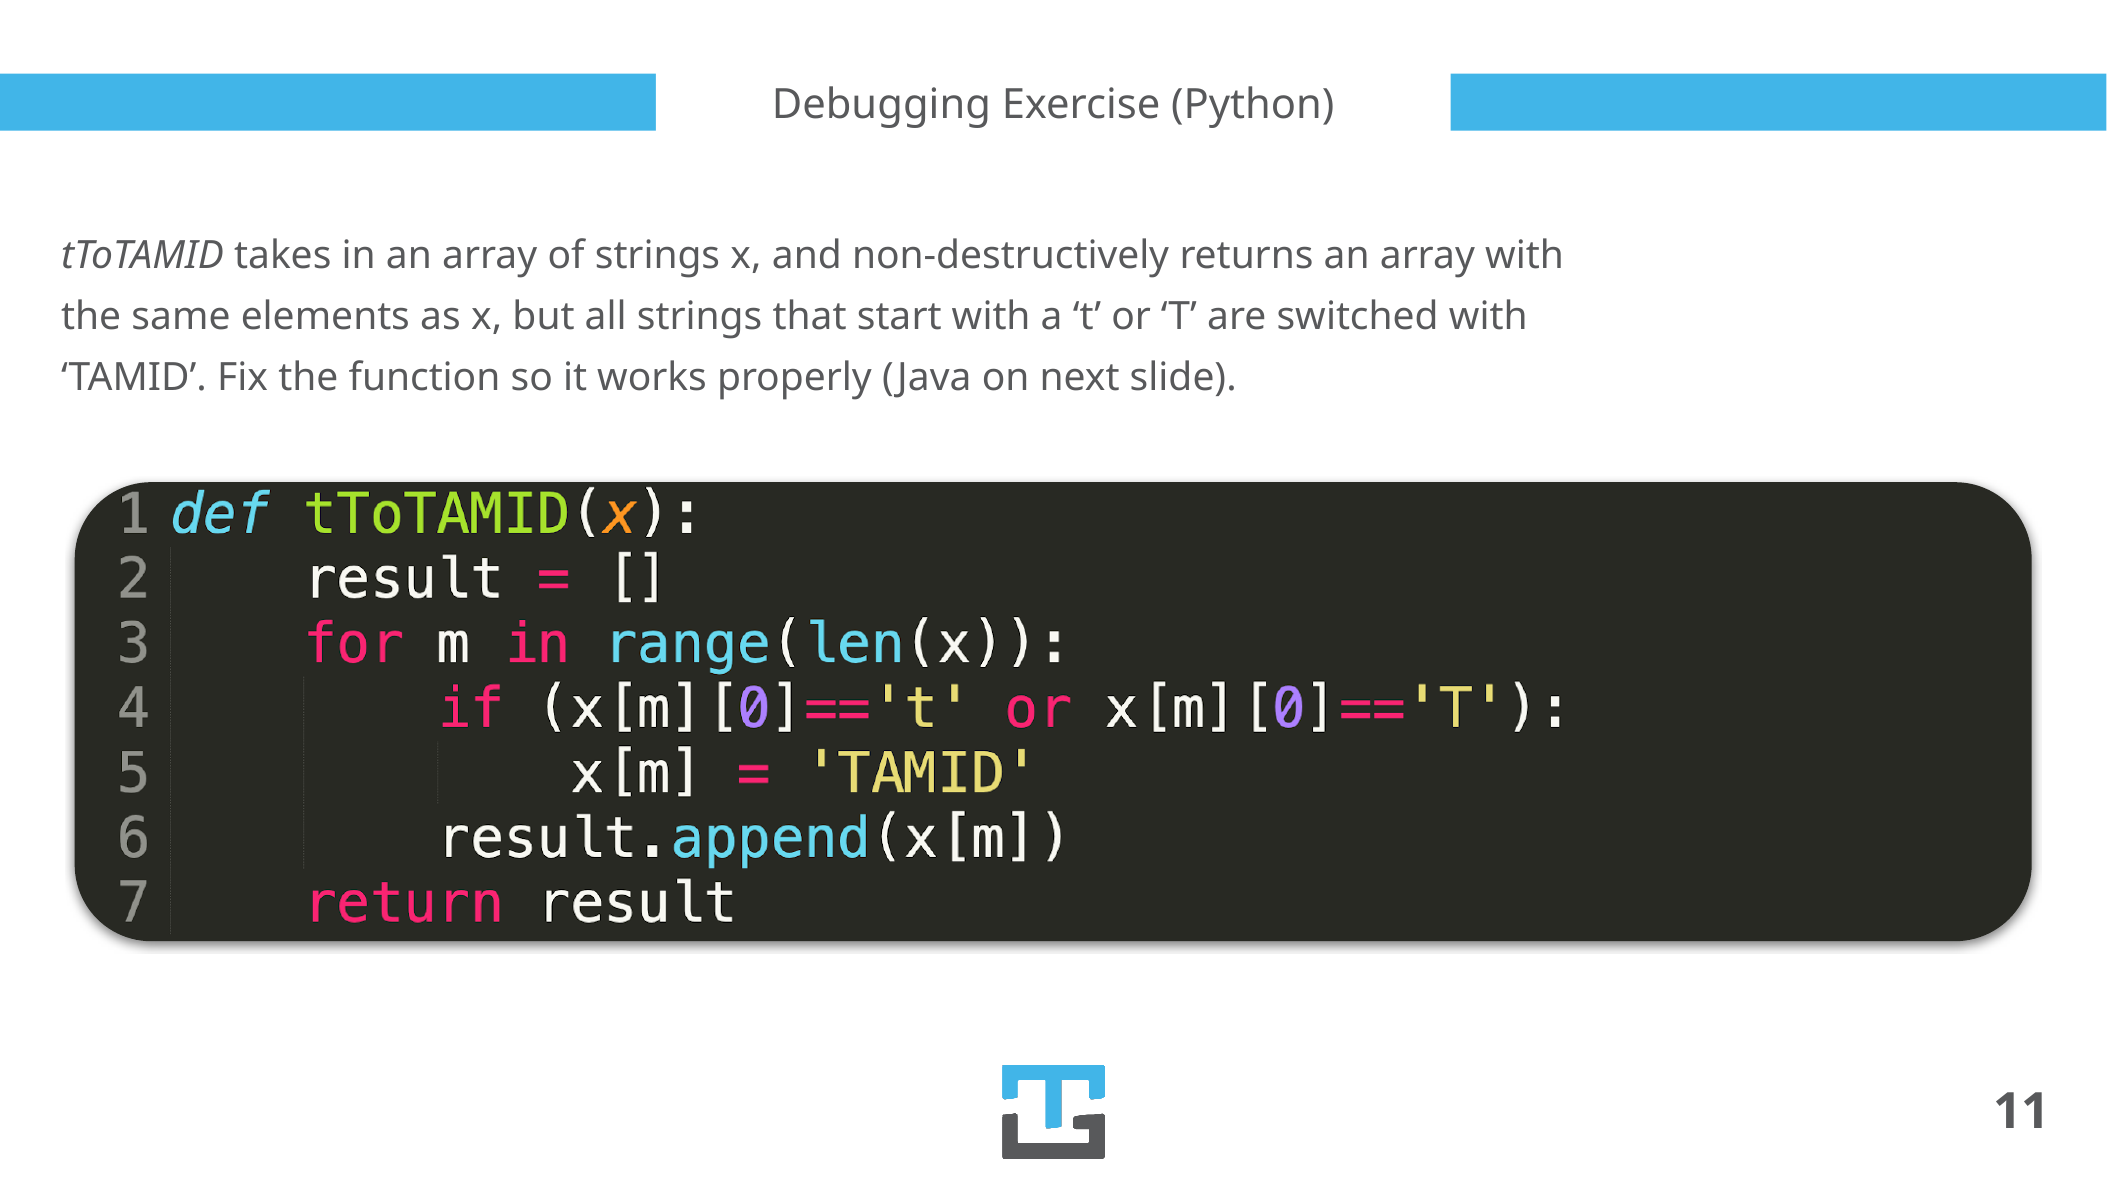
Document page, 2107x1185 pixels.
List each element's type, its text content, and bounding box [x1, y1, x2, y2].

title Debugging Exercise (Python) [655, 61, 1451, 143]
picture [965, 1065, 1141, 1161]
picture [74, 481, 2032, 942]
text_box tToTAMID takes in an array of strings x, and non-destructively returns an array with the same elements as x, but all strings that start with a ‘t’ or ‘T’ are switched with ‘TAMID’. Fix the function so it works properly (Java on next slide). [40, 158, 1652, 502]
